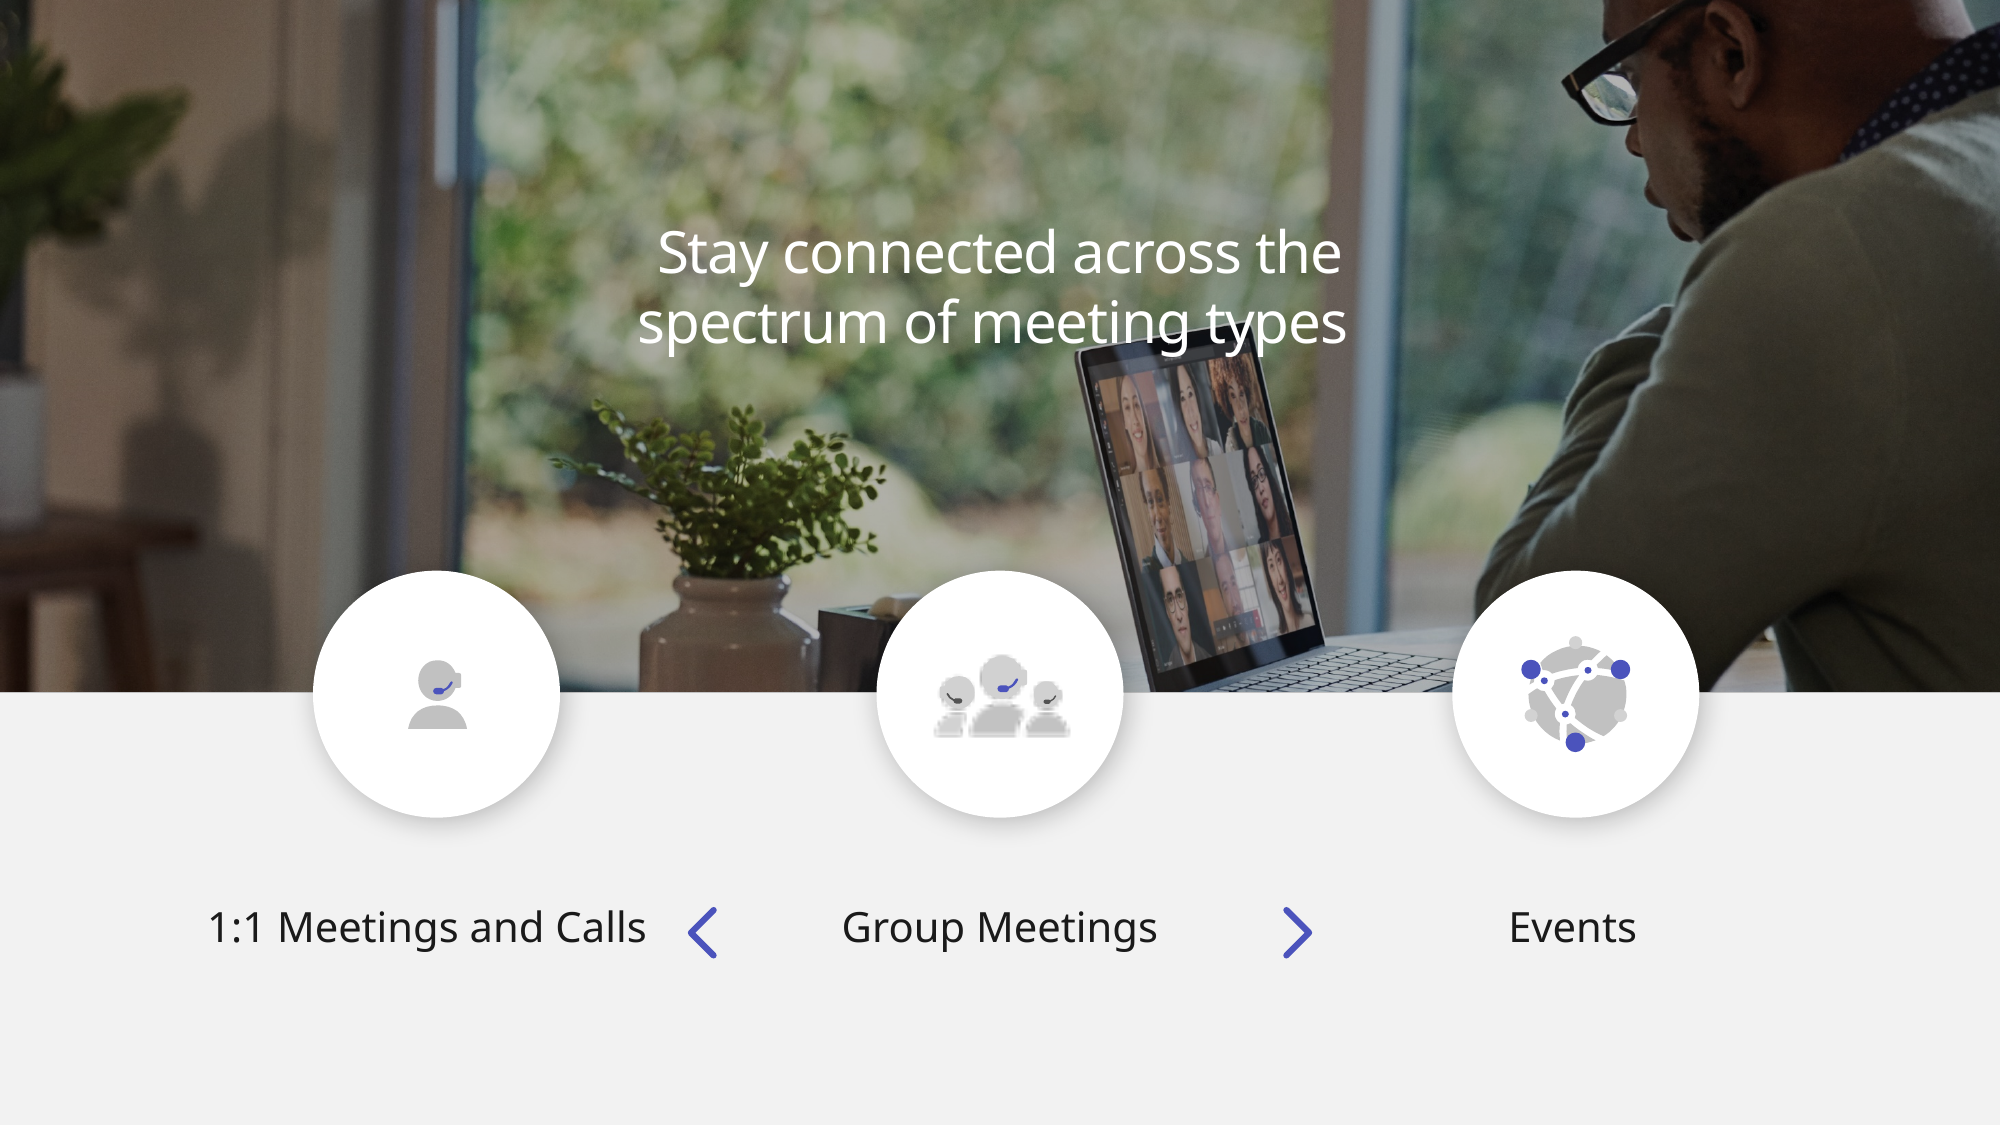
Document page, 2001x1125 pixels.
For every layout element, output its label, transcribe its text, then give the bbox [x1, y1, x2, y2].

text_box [1452, 570, 1700, 818]
text_box [1285, 909, 1310, 956]
picture [0, 0, 2000, 692]
text_box Group Meetings [747, 876, 1252, 1027]
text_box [876, 570, 1124, 818]
text_box Events [1320, 876, 1825, 1027]
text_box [312, 570, 561, 818]
text_box 1:1 Meetings and Calls [175, 876, 680, 1027]
text_box [690, 909, 715, 956]
